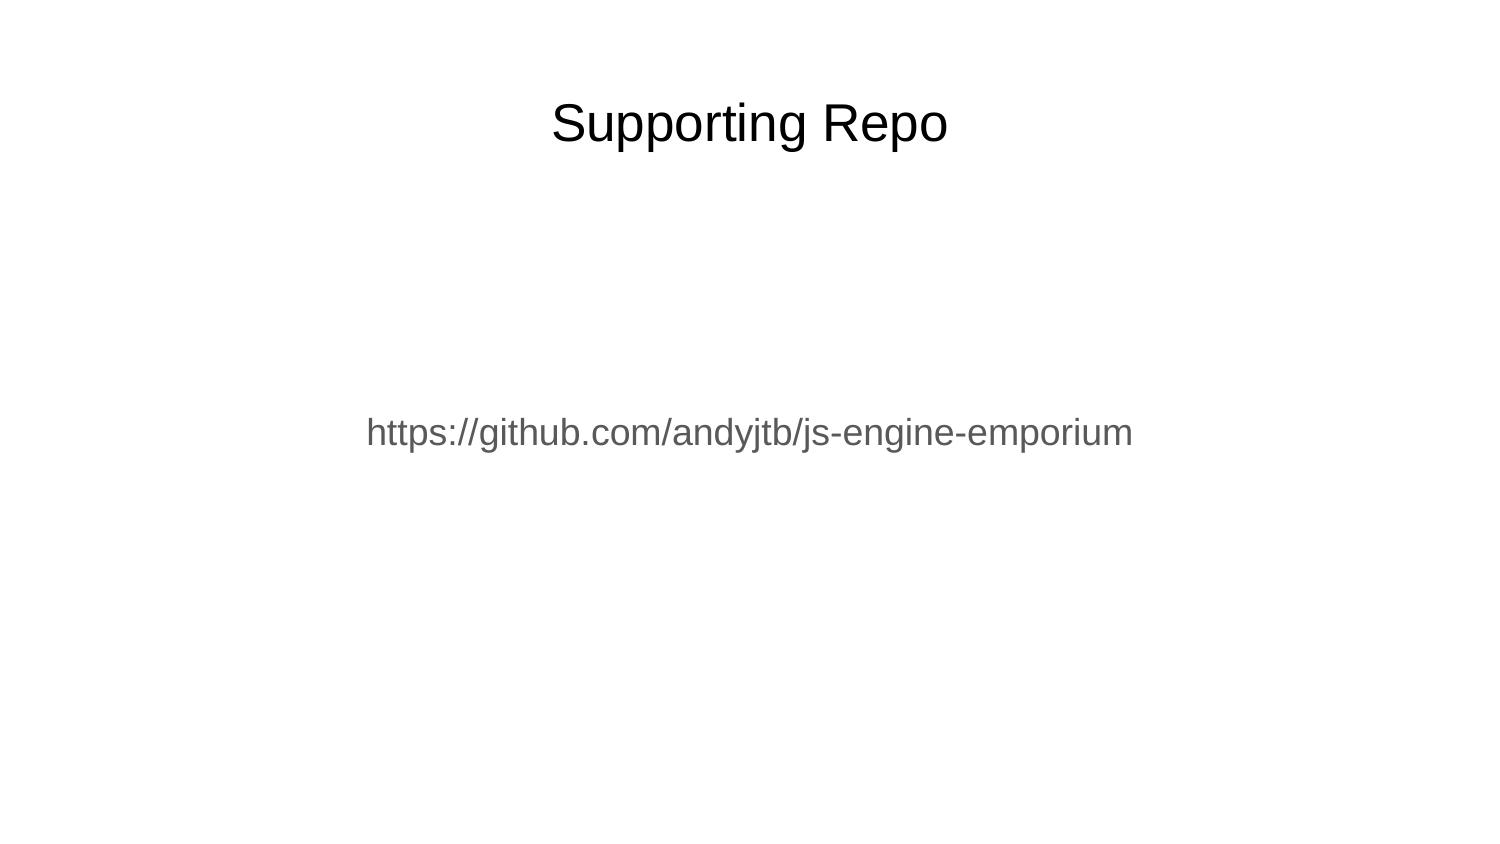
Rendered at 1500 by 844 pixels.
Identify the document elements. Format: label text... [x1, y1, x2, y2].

list https://github.com/andyjtb/js-engine-emporium [51, 189, 1449, 750]
title Supporting Repo [51, 72, 1449, 167]
